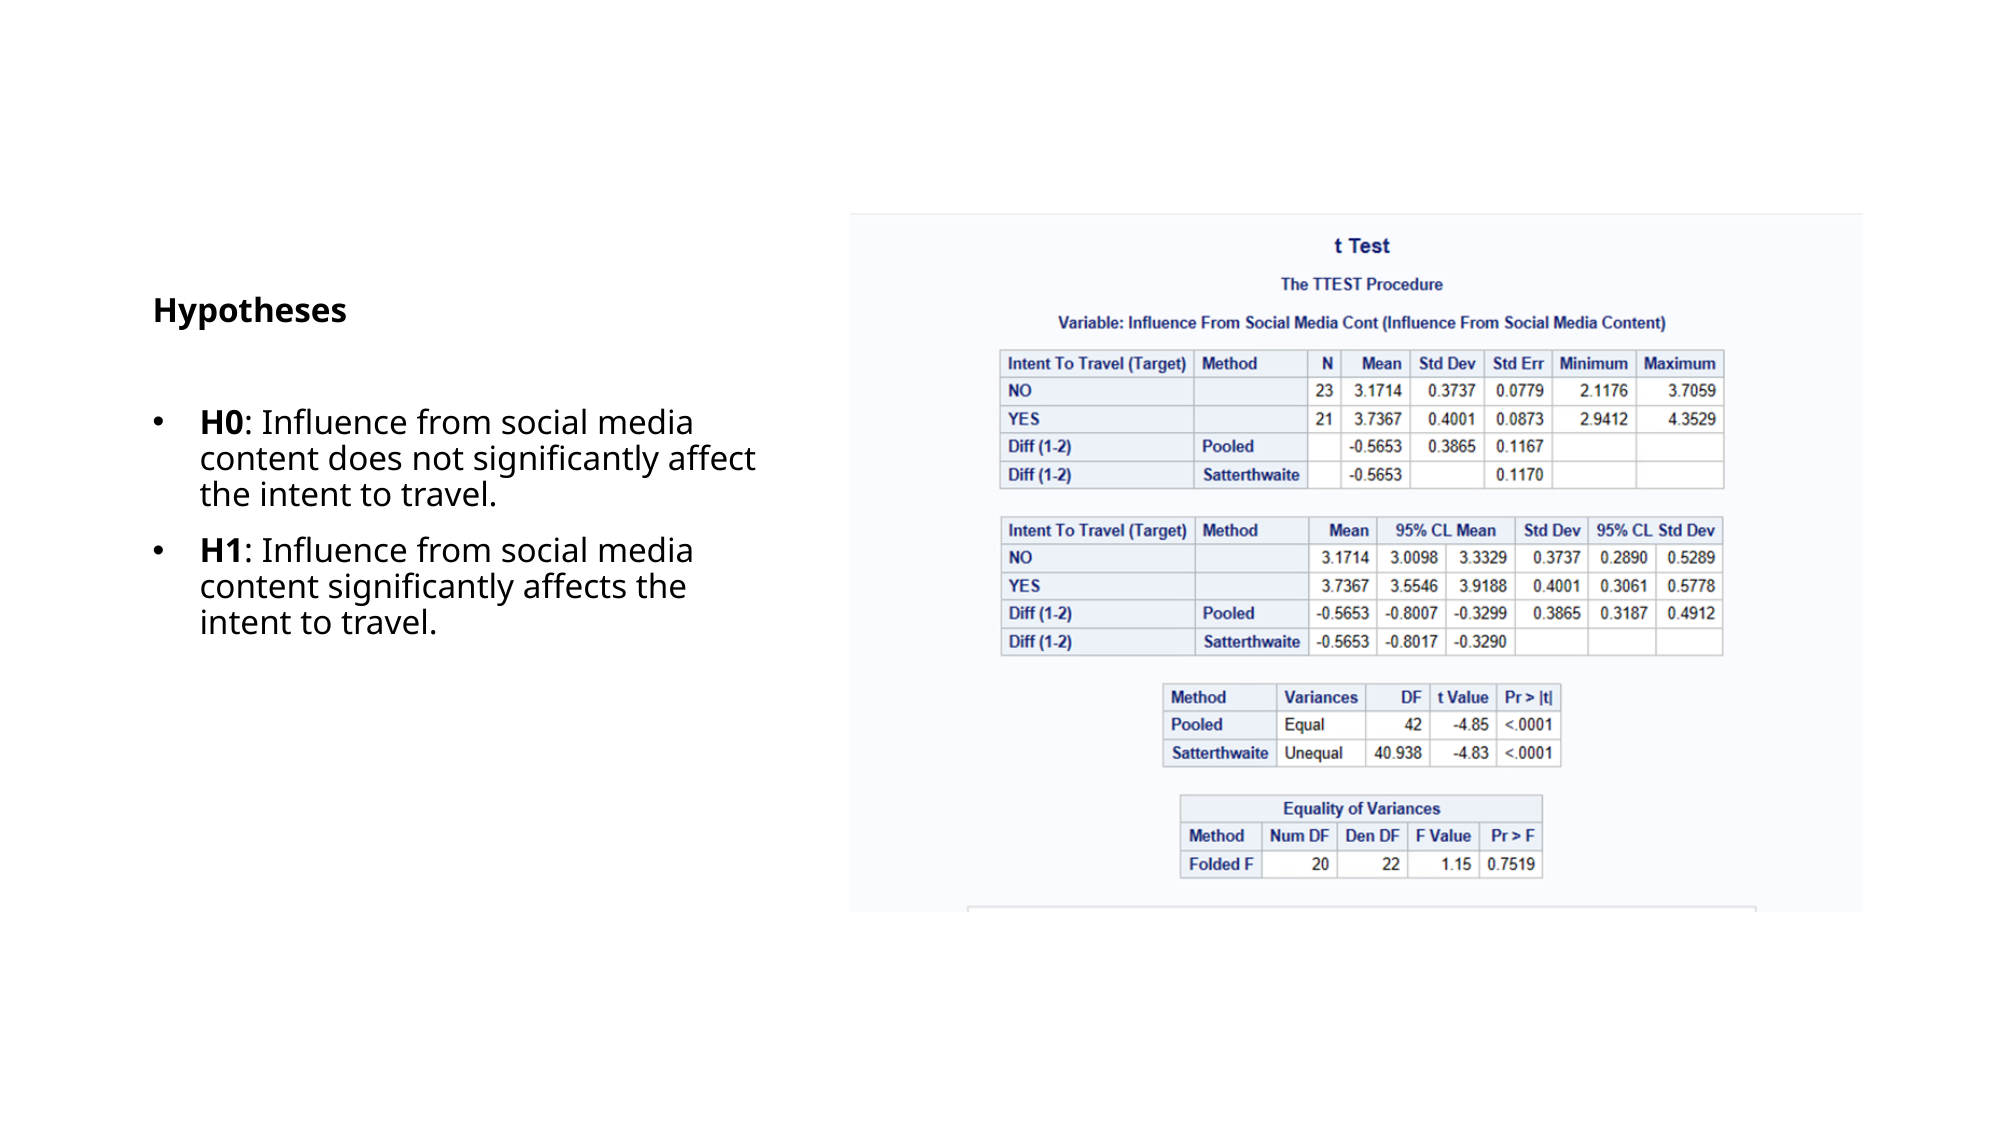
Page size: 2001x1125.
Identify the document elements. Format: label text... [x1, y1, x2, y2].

title Hypotheses [137, 75, 783, 337]
list H0: Influence from social media content does not significantly affect the intent to travel. H1: Influence from social media content significantly affects the intent to travel. [137, 337, 783, 963]
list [849, 211, 1864, 913]
